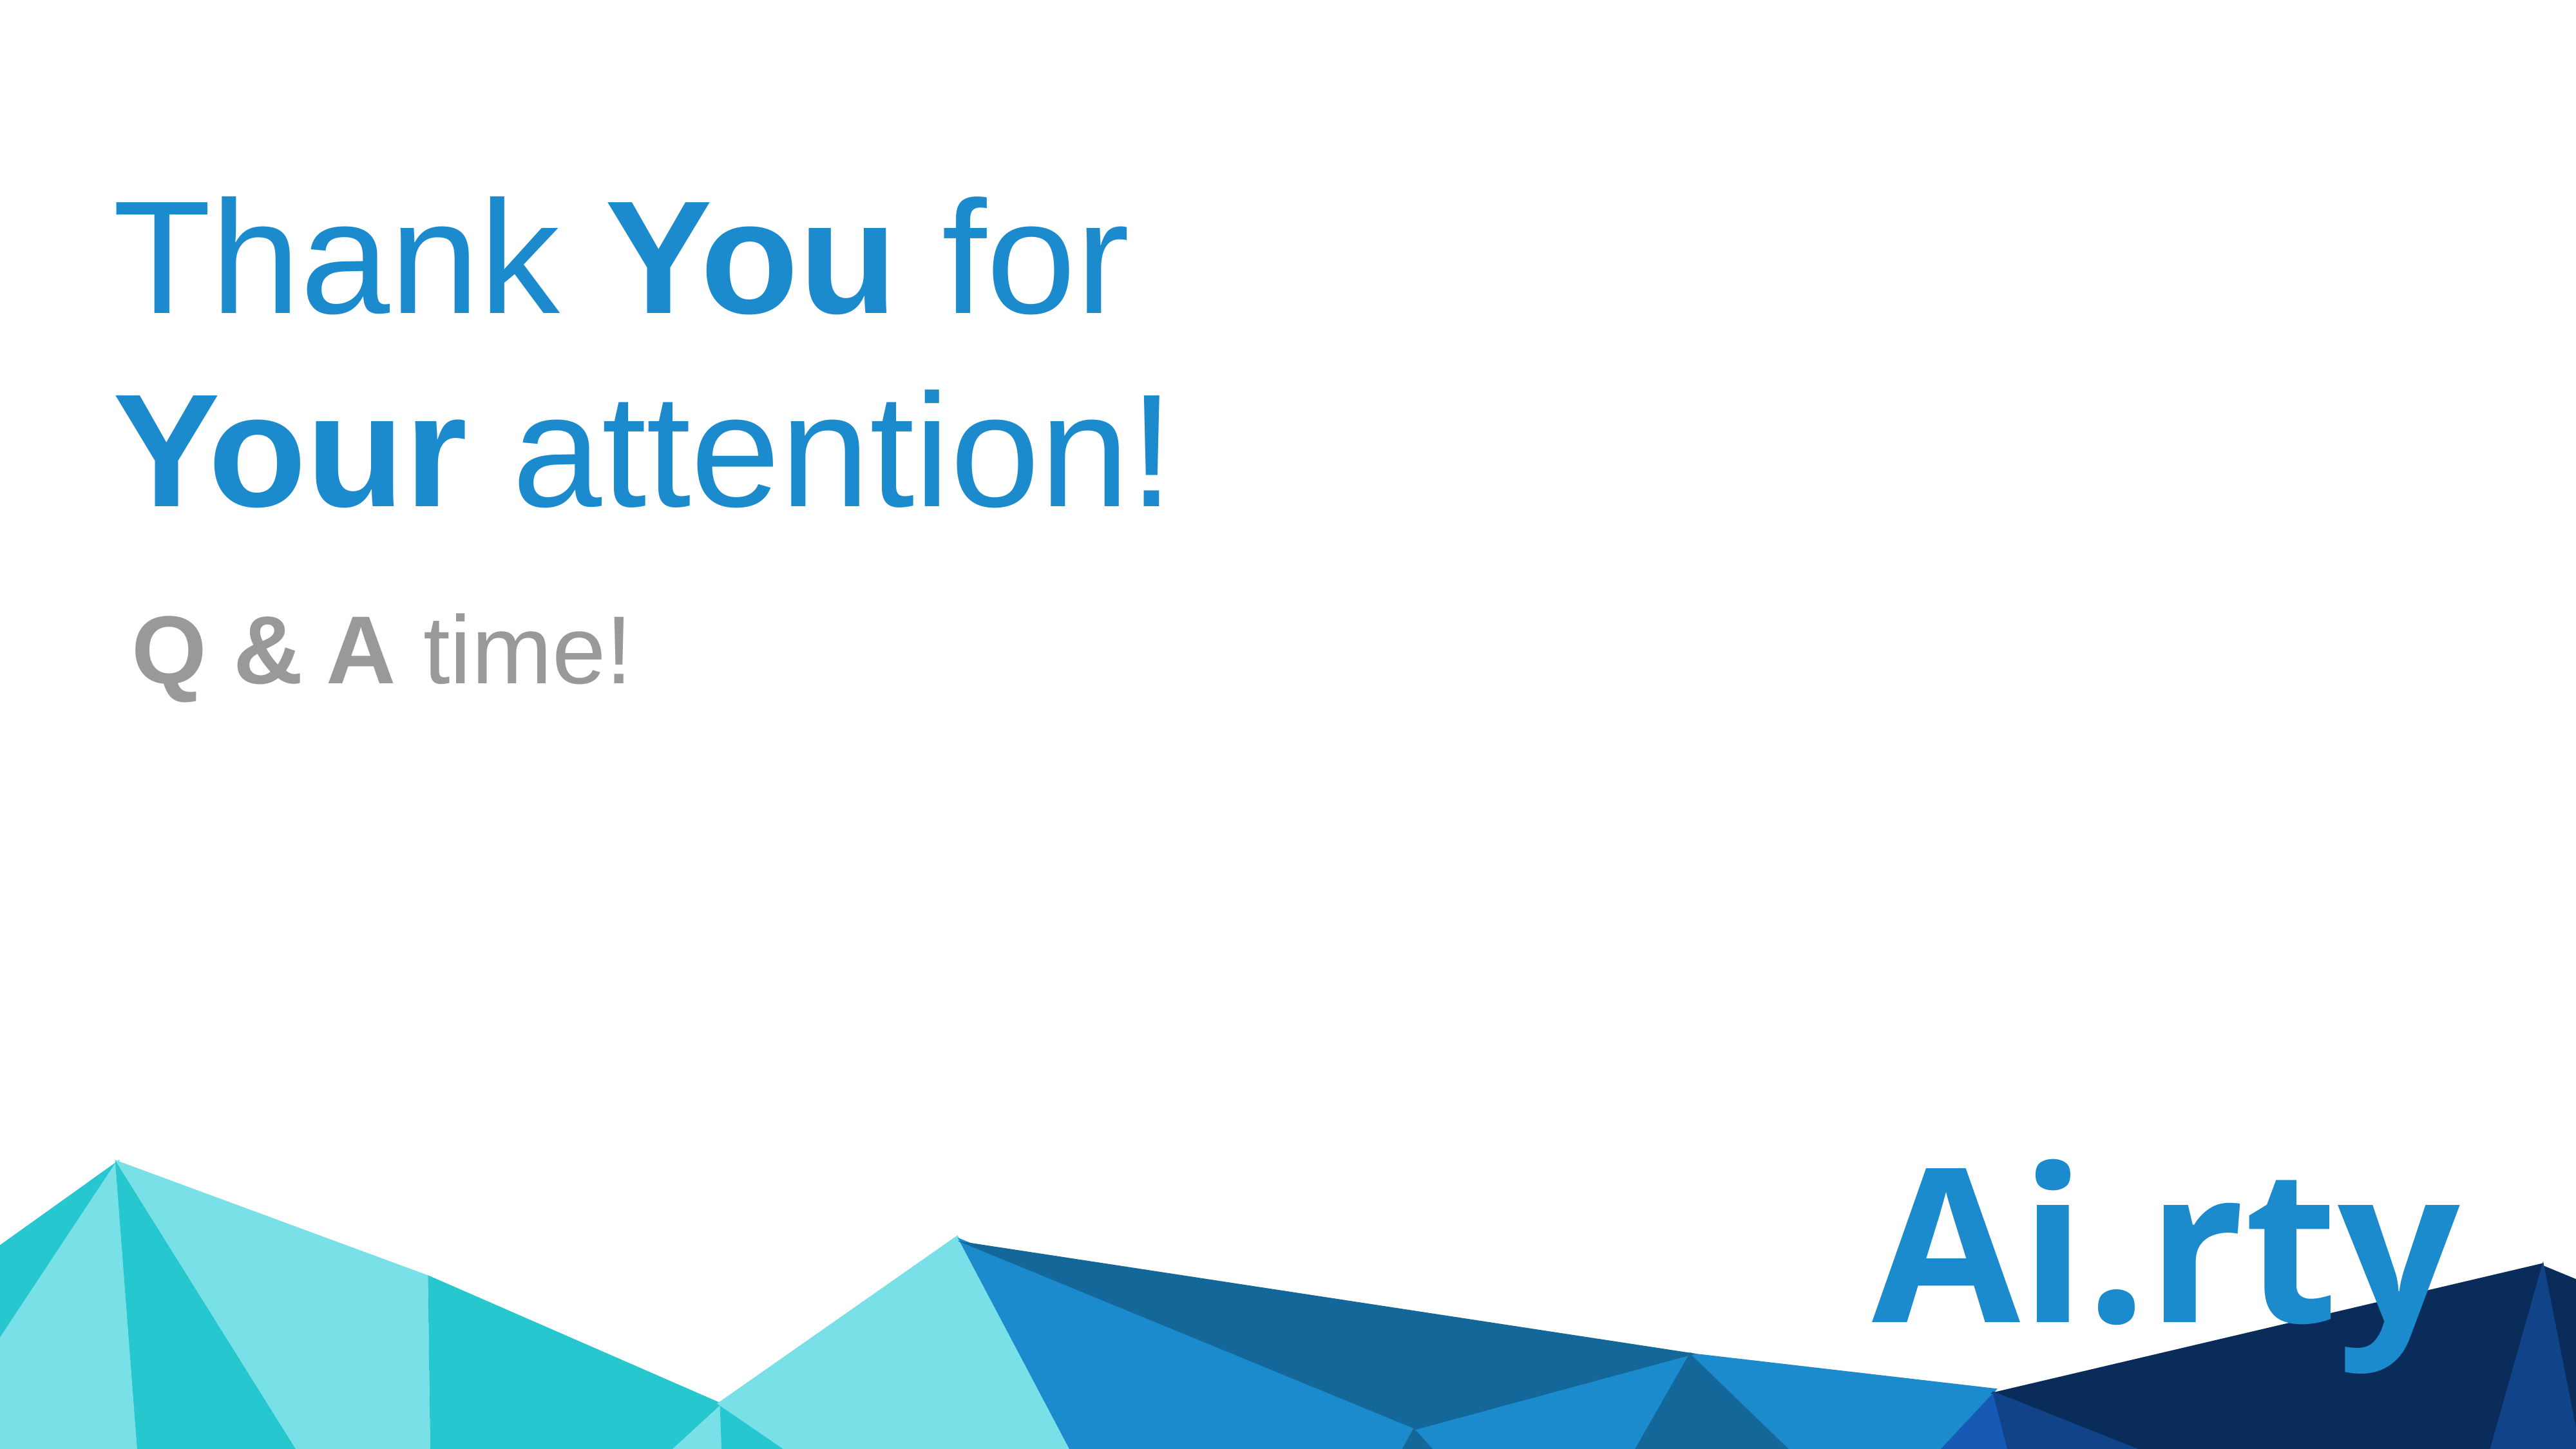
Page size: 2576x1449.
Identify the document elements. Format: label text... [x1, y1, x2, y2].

text_box Ai.rty [1763, 1131, 2569, 1375]
text_box Thank You for Your attention! [103, 147, 2418, 379]
text_box Q & A time! [122, 582, 897, 791]
